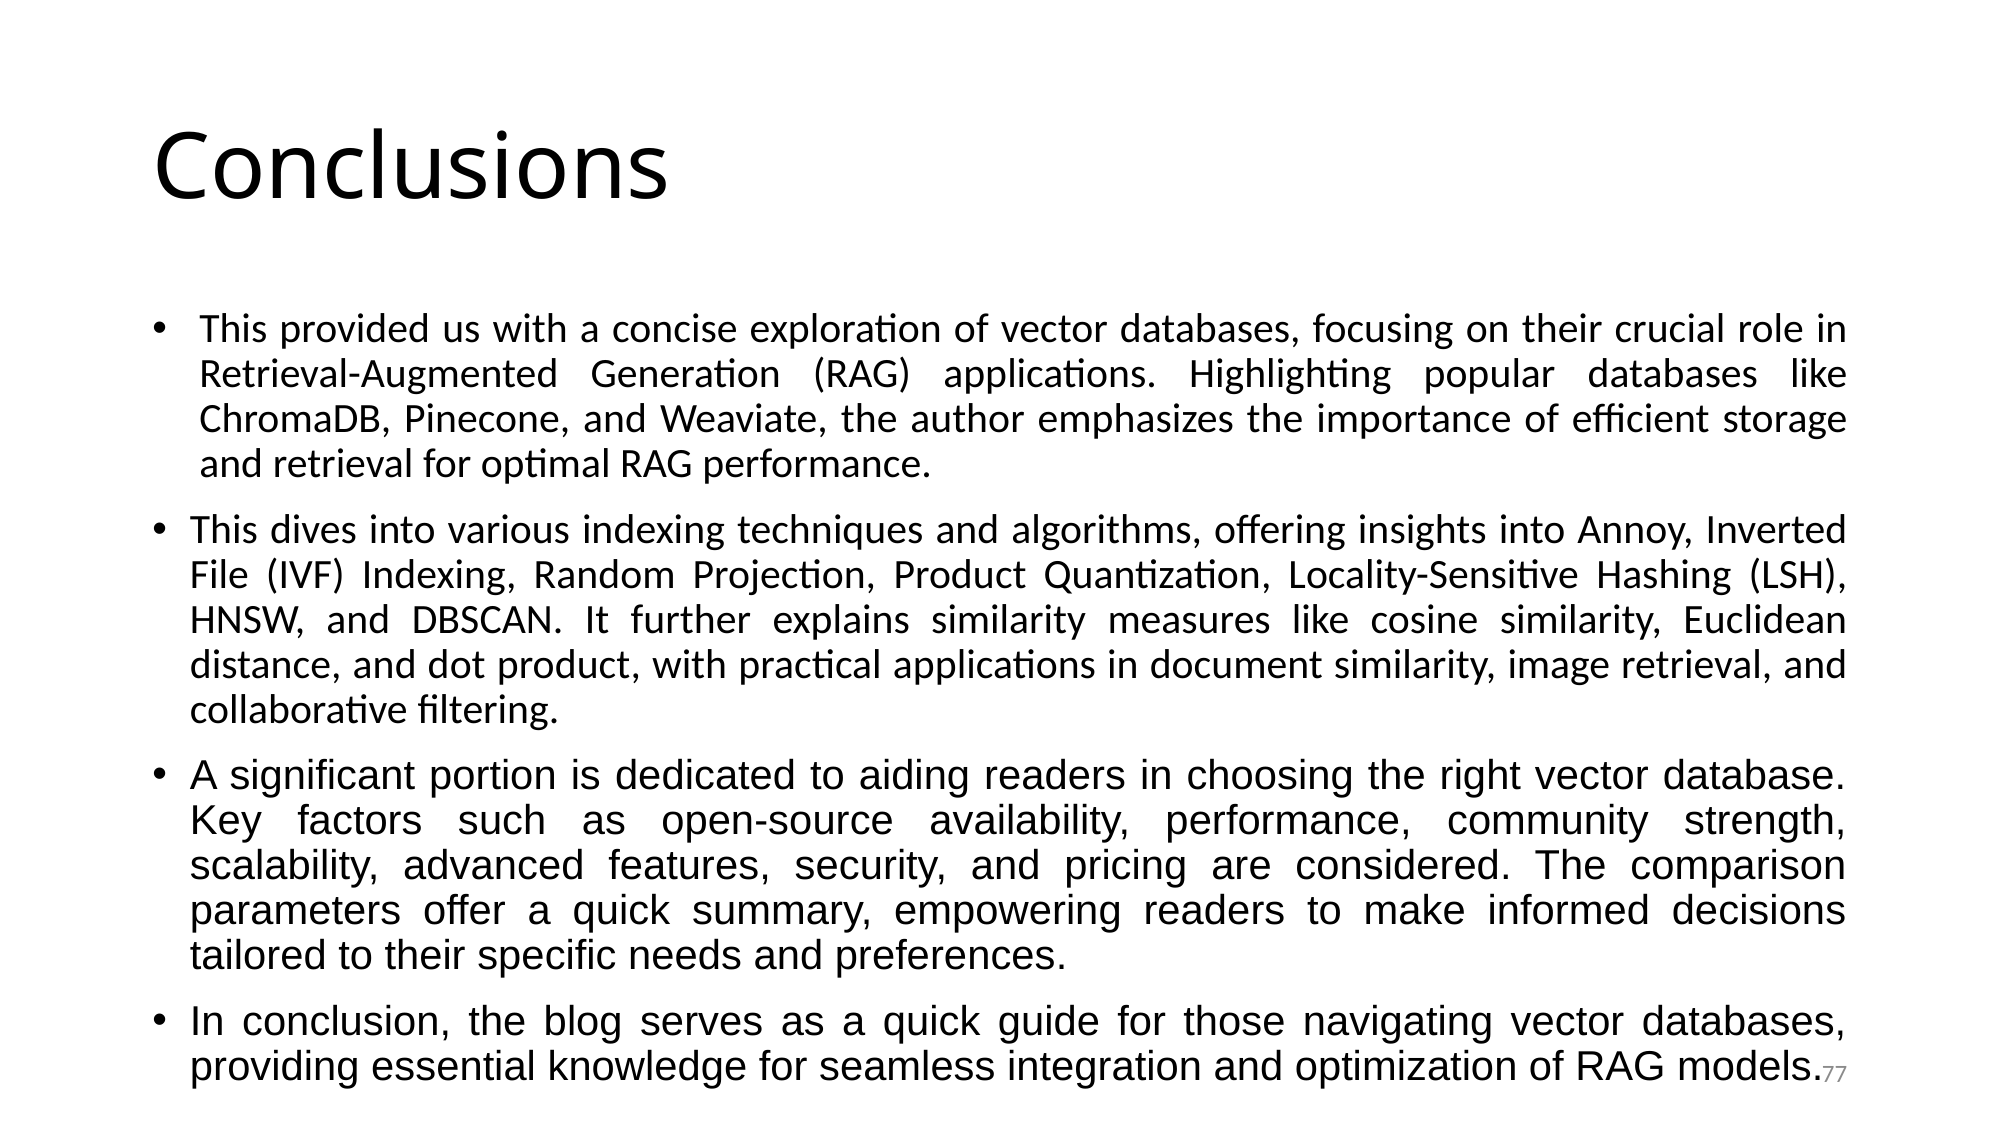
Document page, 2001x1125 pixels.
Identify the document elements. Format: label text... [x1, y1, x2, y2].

title Conclusions [137, 59, 1863, 278]
slide_number 77 [1412, 1042, 1863, 1103]
list This provided us with a concise exploration of vector databases, focusing on their crucial role in Retrieval-Augmented Generation (RAG) applications. Highlighting popular databases like ChromaDB, Pinecone, and Weaviate, the author emphasizes the importance of efficient storage and retrieval for optimal RAG performance. This dives into various indexing techniques and algorithms, offering insights into Annoy, Inverted File (IVF) Indexing, Random Projection, Product Quantization, Locality-Sensitive Hashing (LSH), HNSW, and DBSCAN. It further explains similarity measures like cosine similarity, Euclidean distance, and dot product, with practical applications in document similarity, image retrieval, and collaborative filtering. A significant portion is dedicated to aiding readers in choosing the right vector database. Key factors such as open-source availability, performance, community strength, scalability, advanced features, security, and pricing are considered. The comparison parameters offer a quick summary, empowering readers to make informed decisions tailored to their specific needs and preferences. In conclusion, the blog serves as a quick guide for those navigating vector databases, providing essential knowledge for seamless integration and optimization of RAG models. [137, 299, 1863, 1014]
